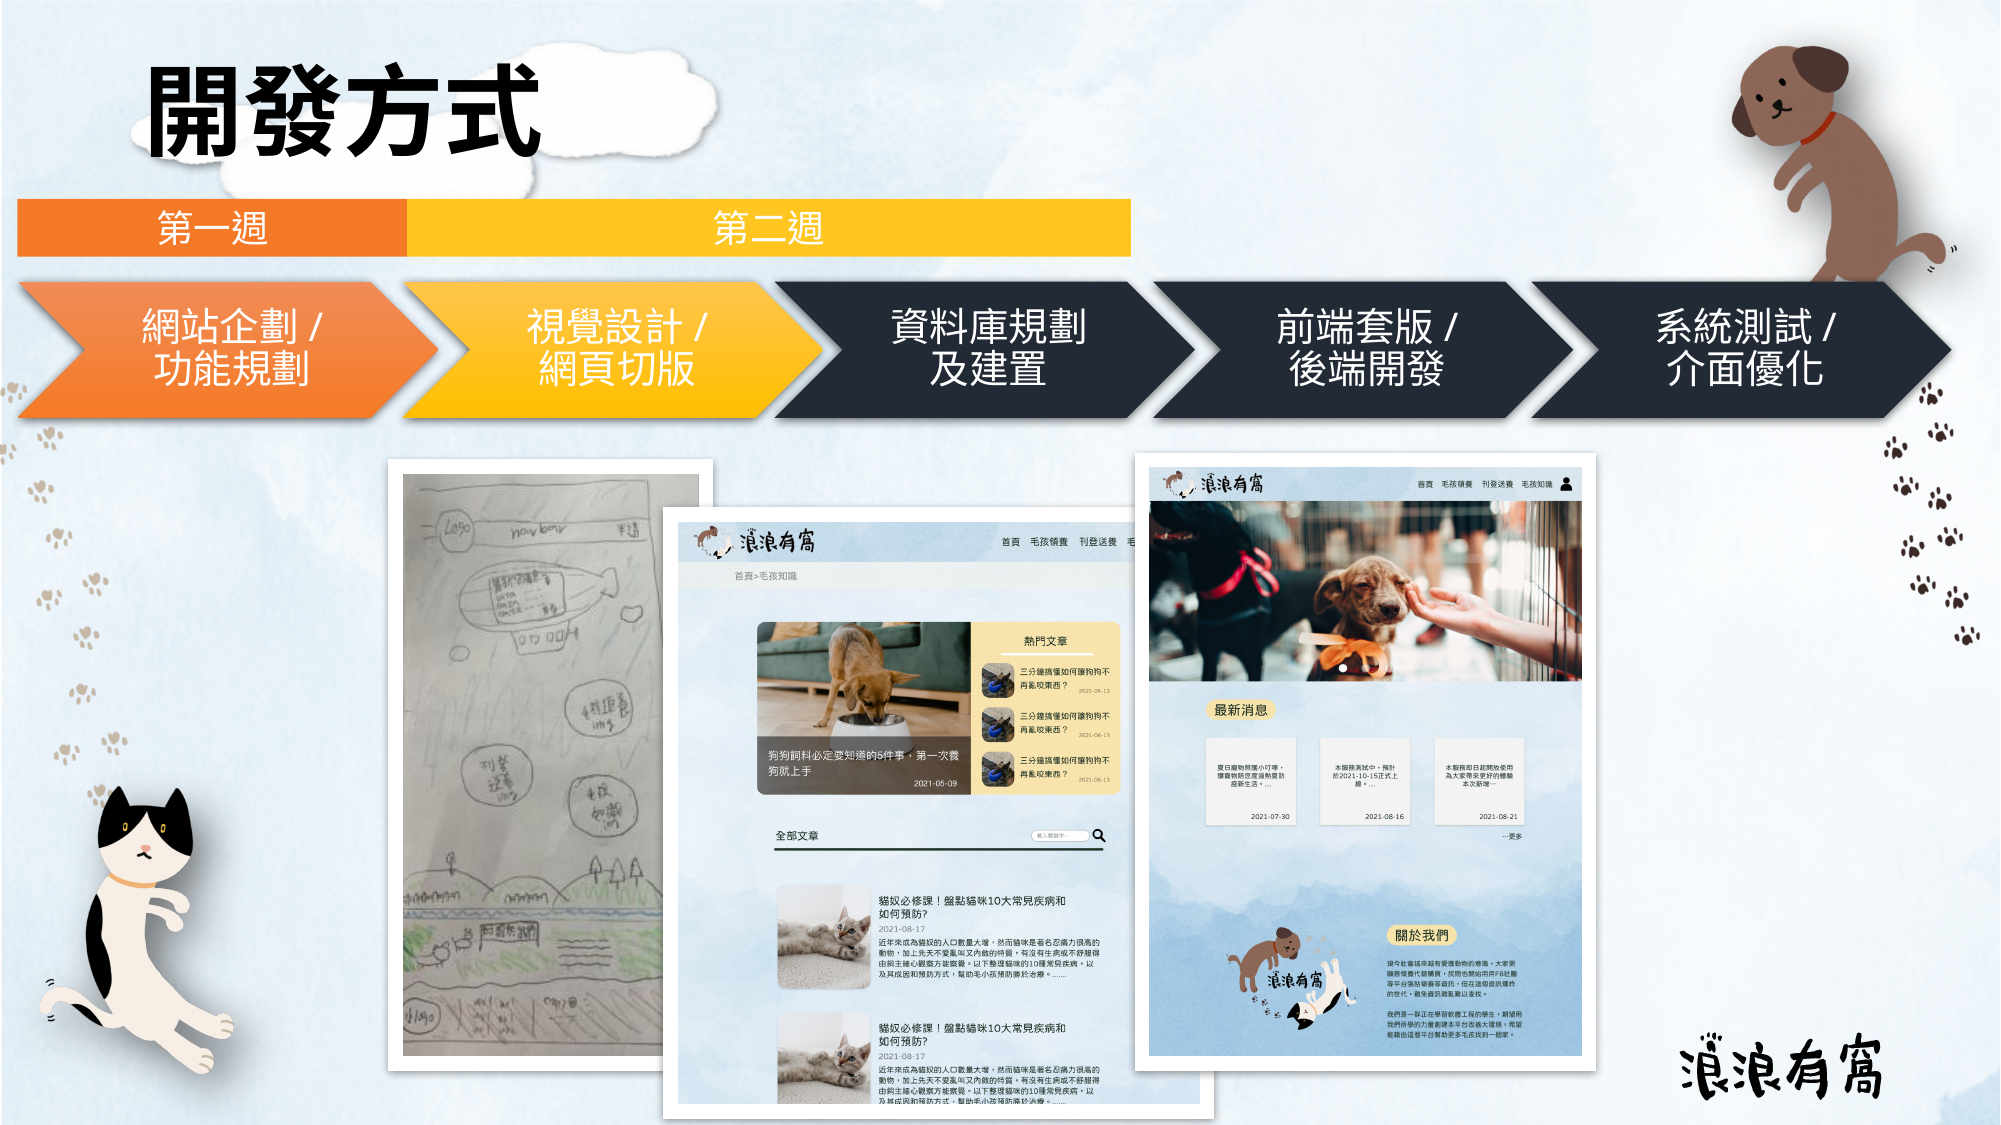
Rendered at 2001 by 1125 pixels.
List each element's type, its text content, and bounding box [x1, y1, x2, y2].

picture [0, 1, 2001, 1125]
text_box 開發方式 [128, 41, 2000, 177]
text_box 第二週 [406, 198, 1132, 258]
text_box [17, 281, 1953, 418]
text_box 第一週 [16, 198, 406, 258]
